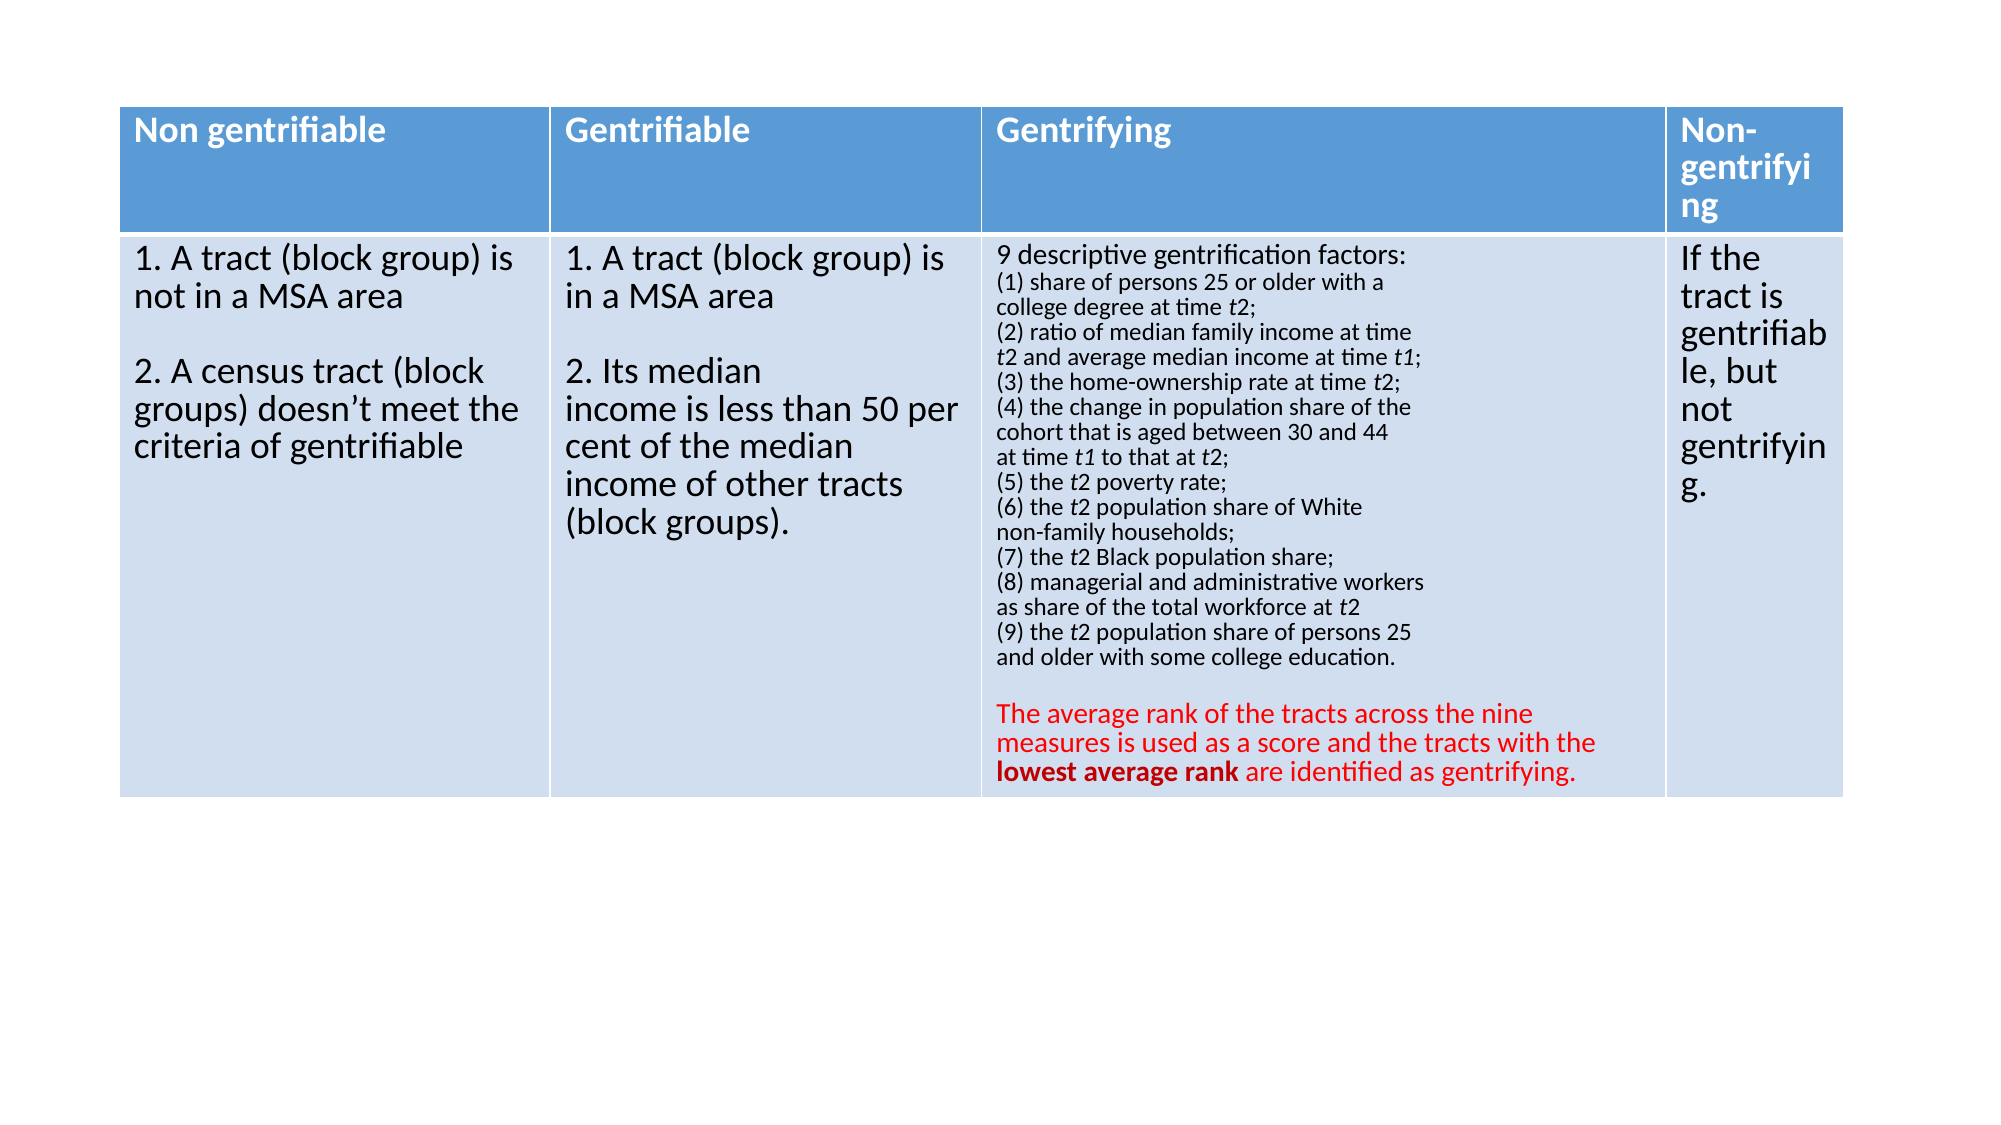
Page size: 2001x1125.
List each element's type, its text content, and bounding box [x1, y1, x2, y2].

table_cell If the tract is gentrifiable, but not gentrifying. [1667, 237, 1843, 797]
table_header Non-gentrifying [1667, 107, 1843, 232]
table_header Gentrifying [982, 107, 1665, 232]
table_cell 1. A tract (block group) is not in a MSA area 2. A census tract (block groups) doesn’t meet the criteria of gentrifiable [120, 237, 549, 797]
table_cell 9 descriptive gentrification factors: (1) share of persons 25 or older with a college degree at time t2; (2) ratio of median family income at time t2 and average median income at time t1; (3) the home-ownership rate at time t2; (4) the change in population share of the cohort that is aged between 30 and 44 at time t1 to that at t2; (5) the t2 poverty rate; (6) the t2 population share of White non-family households; (7) the t2 Black population share; (8) managerial and administrative workers as share of the total workforce at t2 (9) the t2 population share of persons 25 and older with some college education. The average rank of the tracts across the nine measures is used as a score and the tracts with the lowest average rank are identified as gentrifying. [982, 237, 1665, 797]
table_header Gentrifiable [551, 107, 981, 232]
table_header Non gentrifiable [120, 107, 549, 232]
table_cell 1. A tract (block group) is in a MSA area 2. Its median income is less than 50 per cent of the median income of other tracts (block groups). [551, 237, 981, 797]
